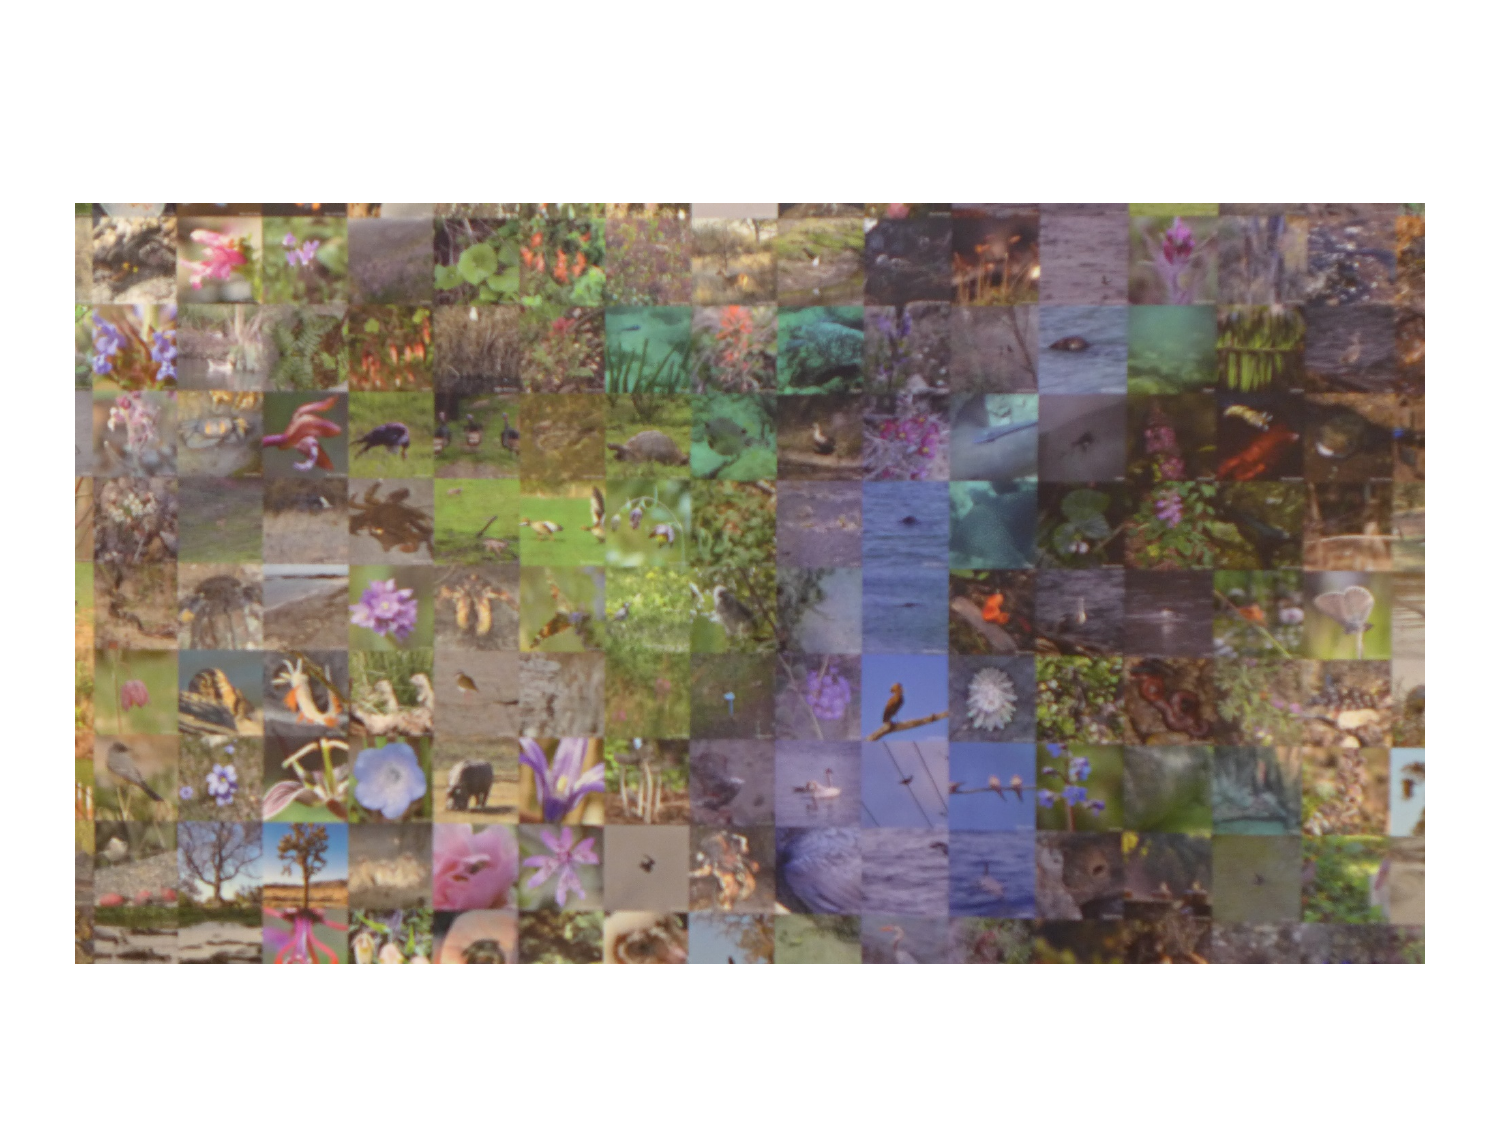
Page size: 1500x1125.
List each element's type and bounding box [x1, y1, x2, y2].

list [74, 203, 1426, 964]
